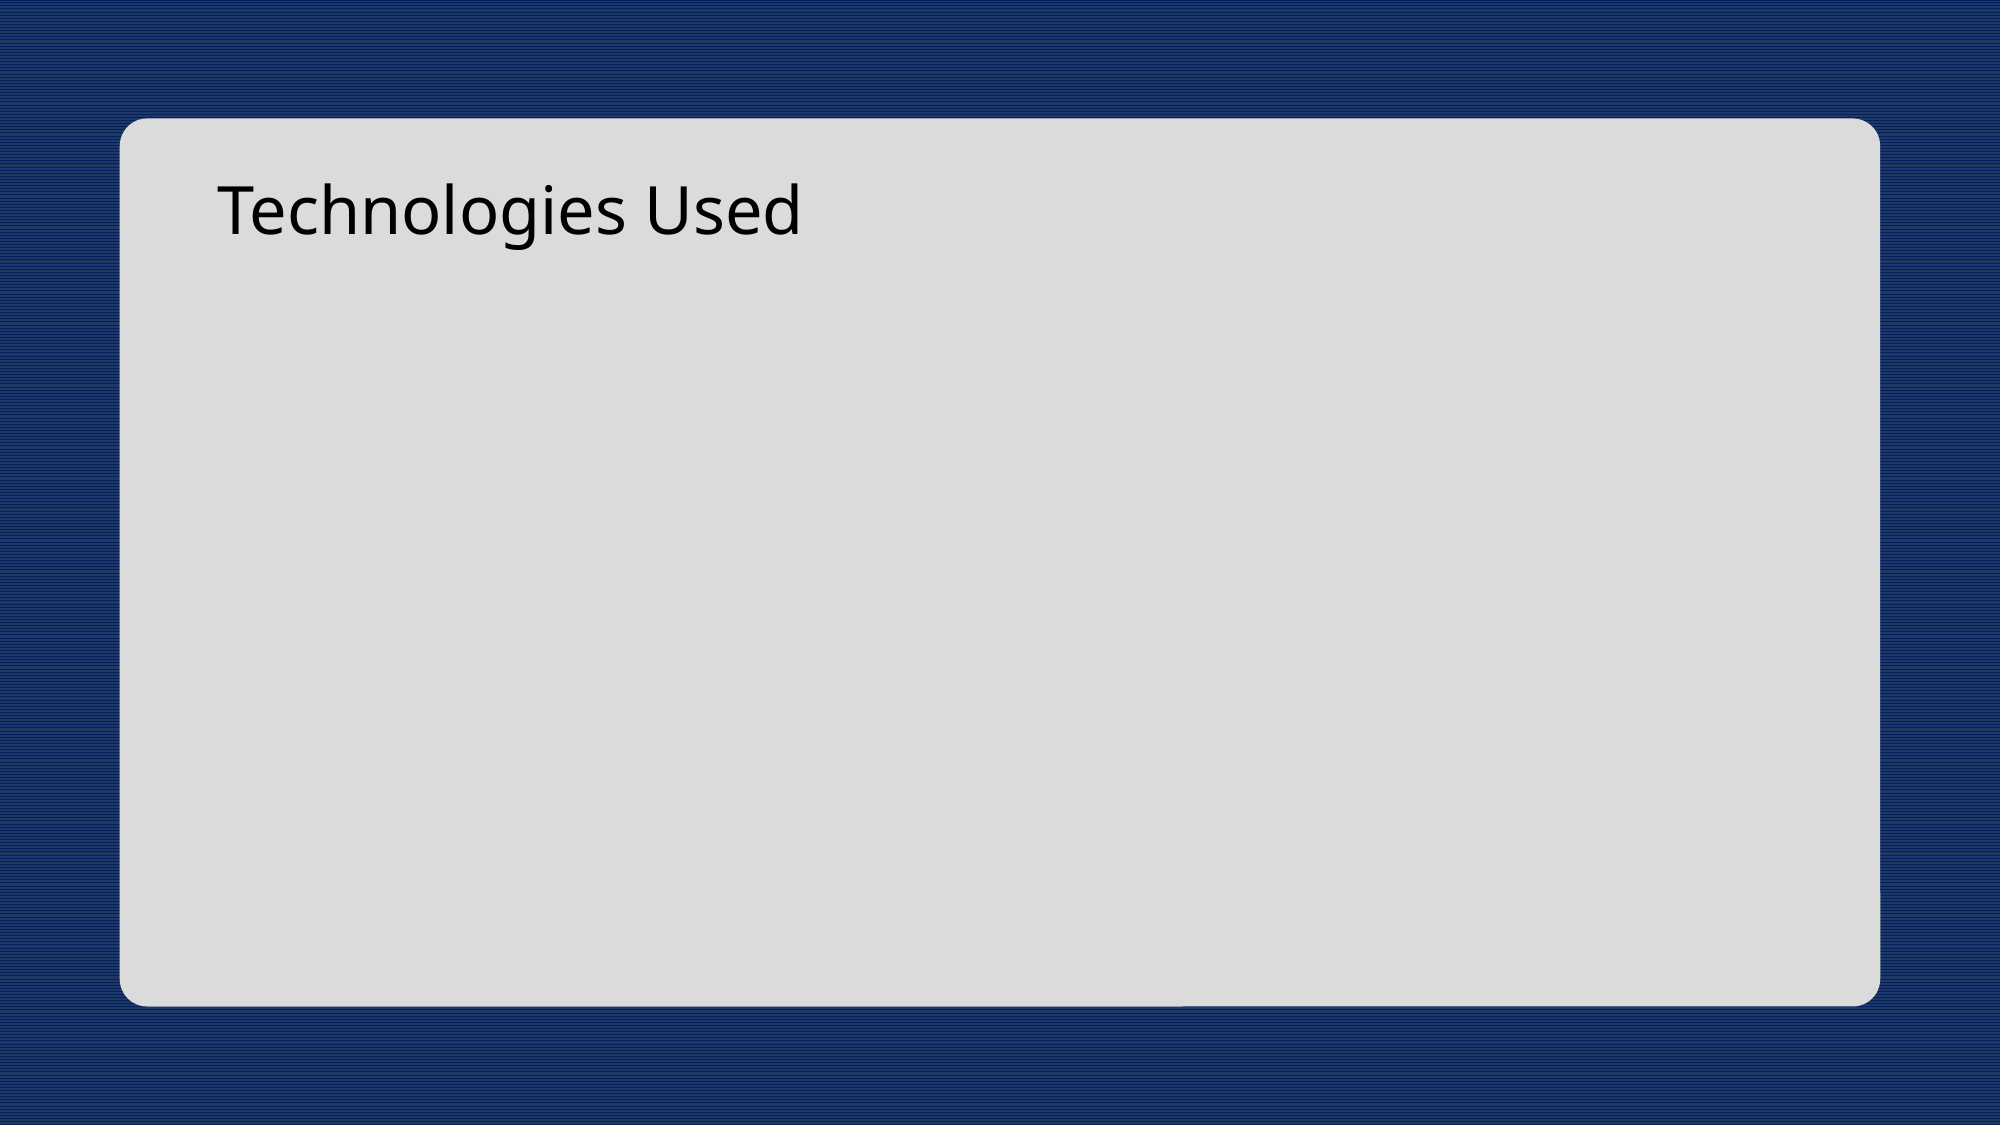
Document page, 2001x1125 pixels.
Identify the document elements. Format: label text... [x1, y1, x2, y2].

text_box [118, 116, 1882, 1009]
text_box Technologies Used [202, 160, 820, 256]
